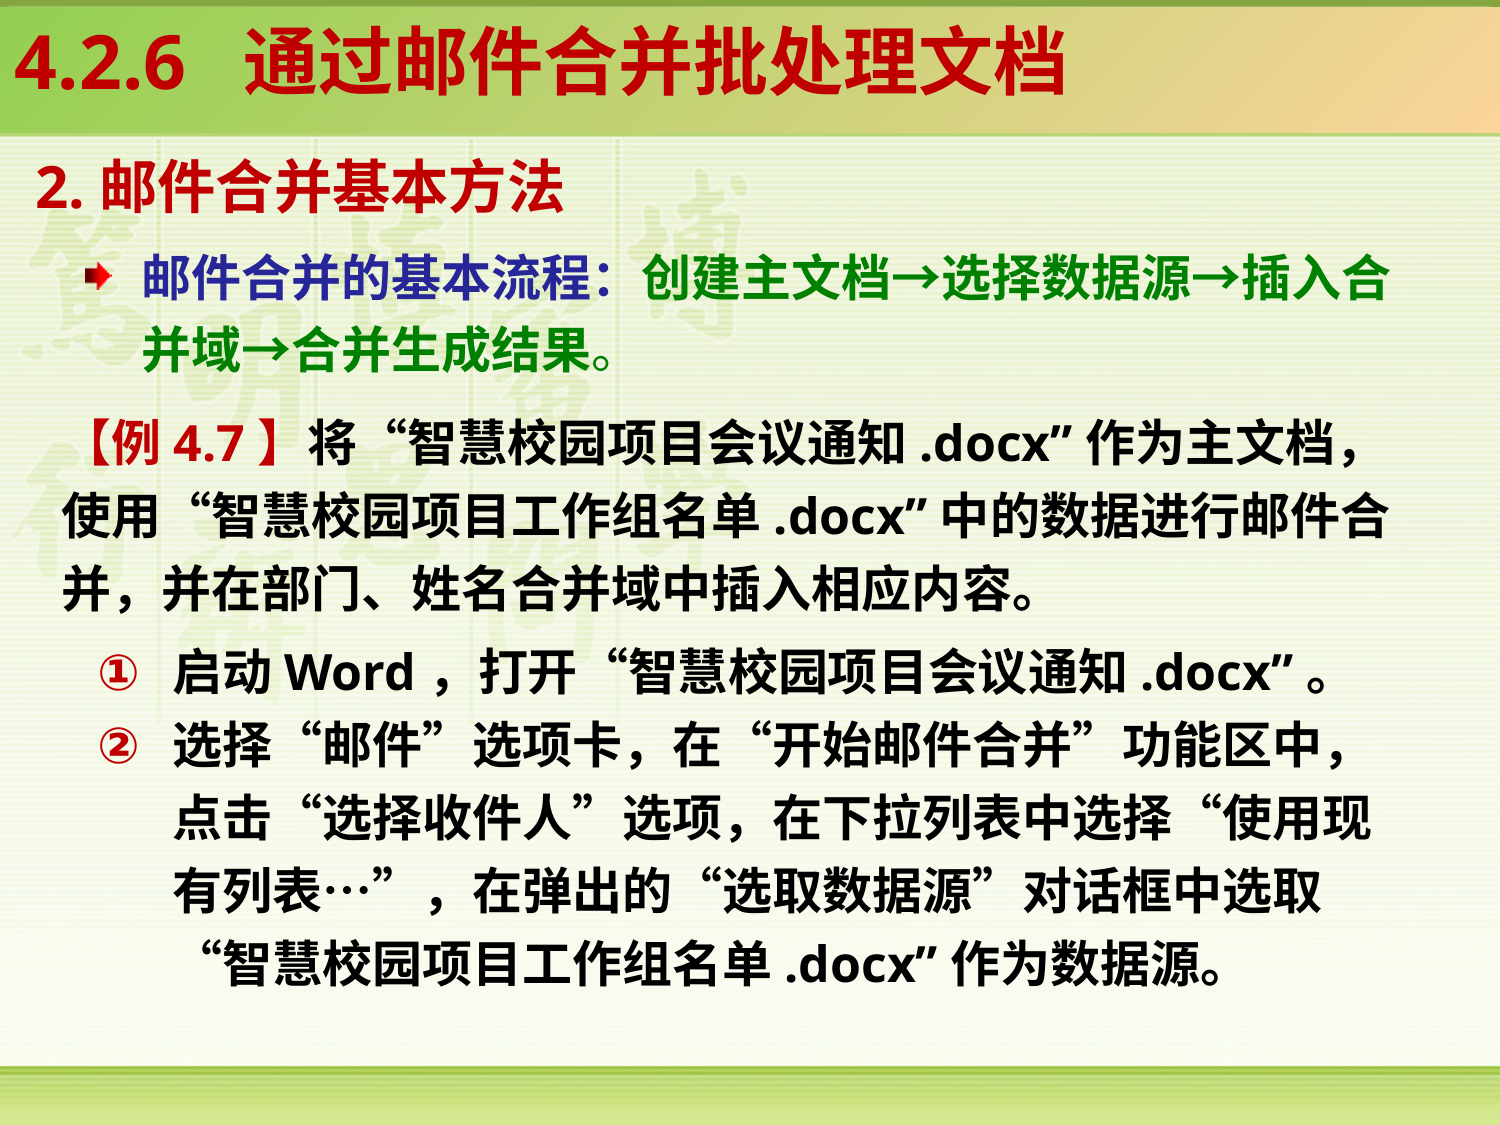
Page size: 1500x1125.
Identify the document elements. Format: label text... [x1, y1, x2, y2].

picture [0, 133, 1500, 1125]
text_box 【例4.7】将“智慧校园项目会议通知.docx”作为主文档，使用“智慧校园项目工作组名单.docx”中的数据进行邮件合并，并在部门、姓名合并域中插入相应内容。 [47, 391, 1442, 625]
footer [512, 1025, 988, 1100]
picture [0, 0, 1500, 7]
slide_number [112, 1025, 425, 1100]
subtitle 2.邮件合并基本方法 [20, 143, 626, 256]
text_box 4.2.6 通过邮件合并批处理文档 [0, 7, 1500, 133]
slide_number [1074, 1025, 1388, 1100]
text_box 启动Word，打开“智慧校园项目会议通知.docx”。 选择“邮件”选项卡，在“开始邮件合并”功能区中，点击“选择收件人”选项，在下拉列表中选择“使用现有列表…”，在弹出的“选取数据源”对话框中选取“智慧校园项目工作组名单.docx”作为数据源。 [82, 620, 1430, 1000]
text_box 邮件合并的基本流程：创建主文档→选择数据源→插入合并域→合并生成结果。 [70, 225, 1424, 391]
